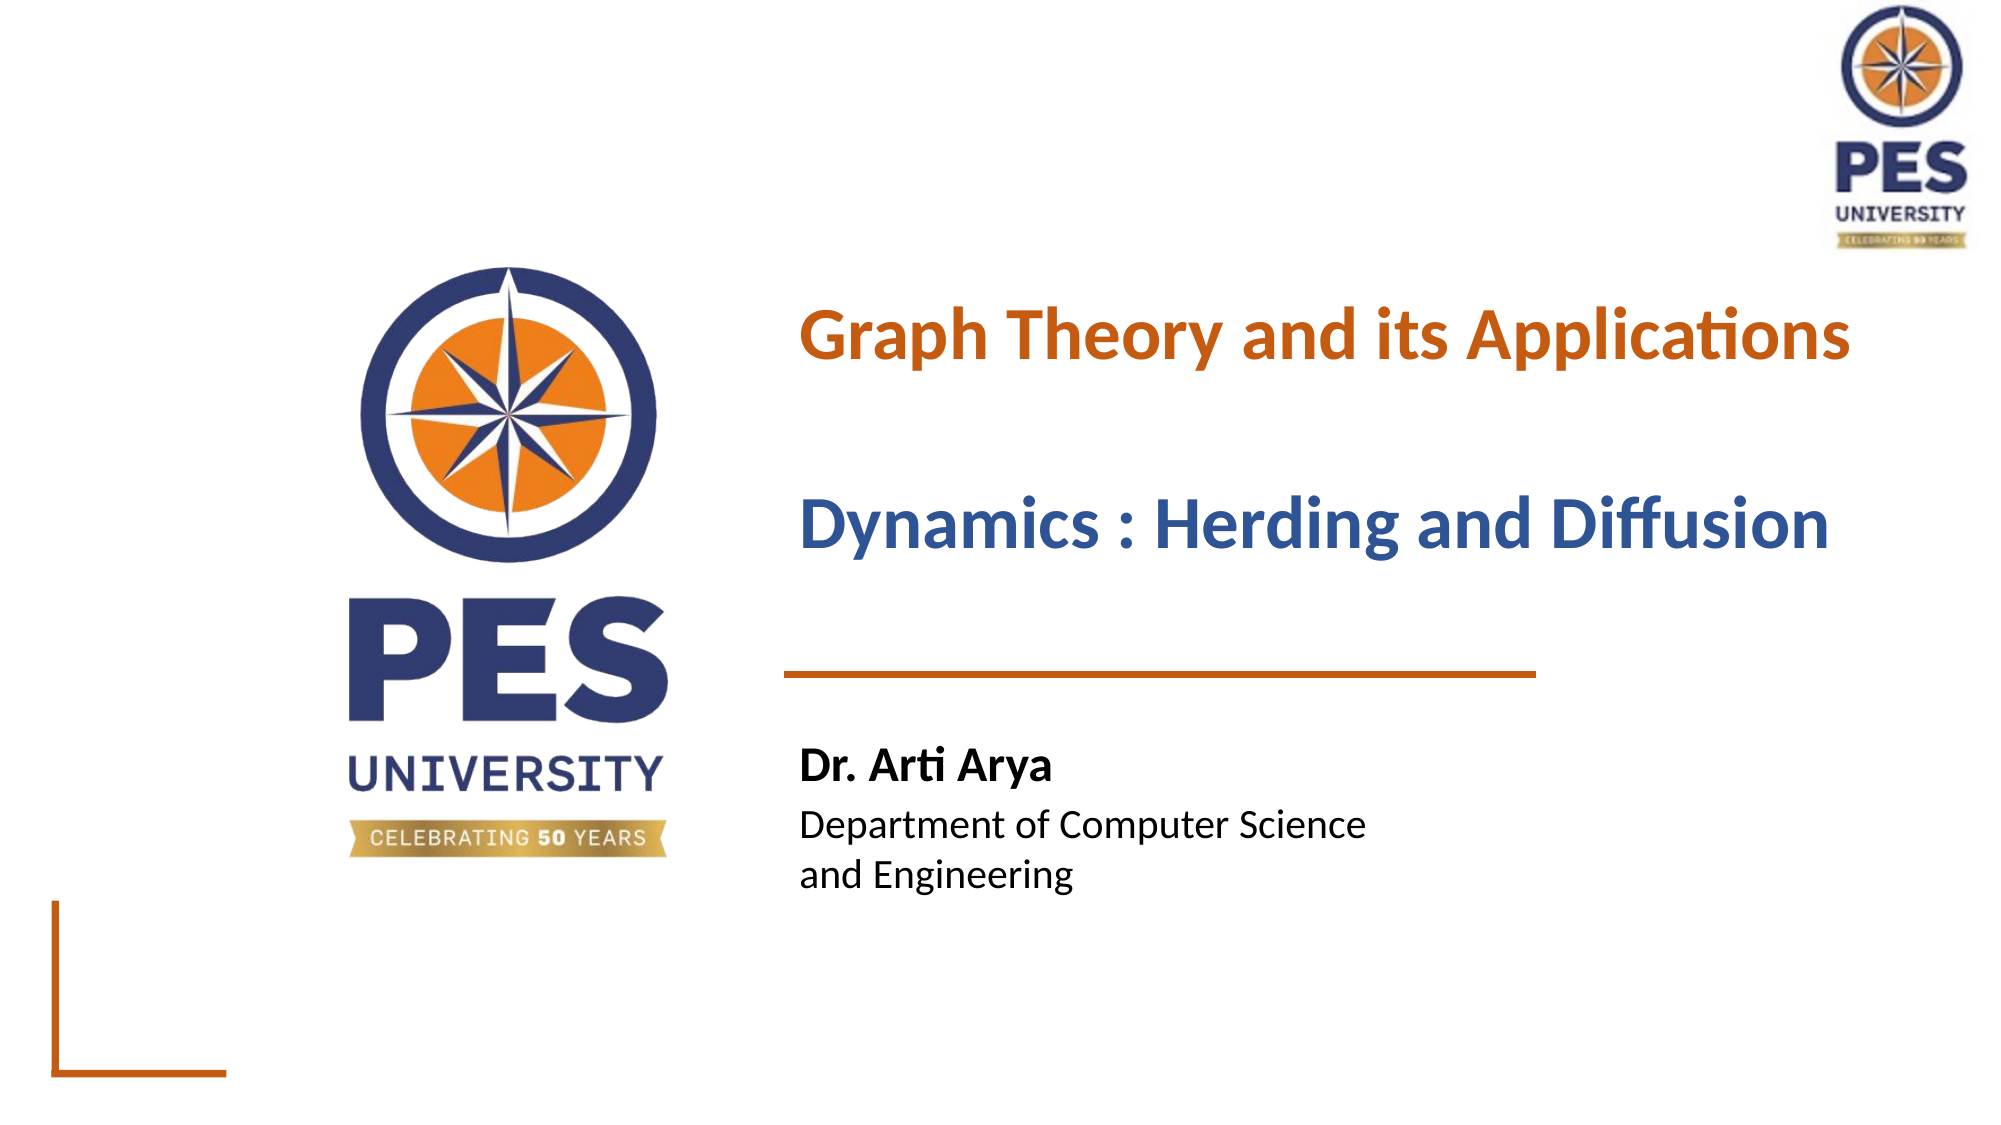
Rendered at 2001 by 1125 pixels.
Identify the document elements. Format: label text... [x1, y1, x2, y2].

text_box Department of Computer Science and Engineering [784, 789, 2000, 905]
picture [1800, 0, 2000, 257]
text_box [51, 900, 227, 1078]
text_box Graph Theory and its Applications [784, 276, 2000, 382]
text_box Dynamics : Herding and Diffusion [784, 466, 2000, 572]
picture [349, 267, 669, 858]
text_box Dr. Arti Arya [784, 724, 2000, 789]
